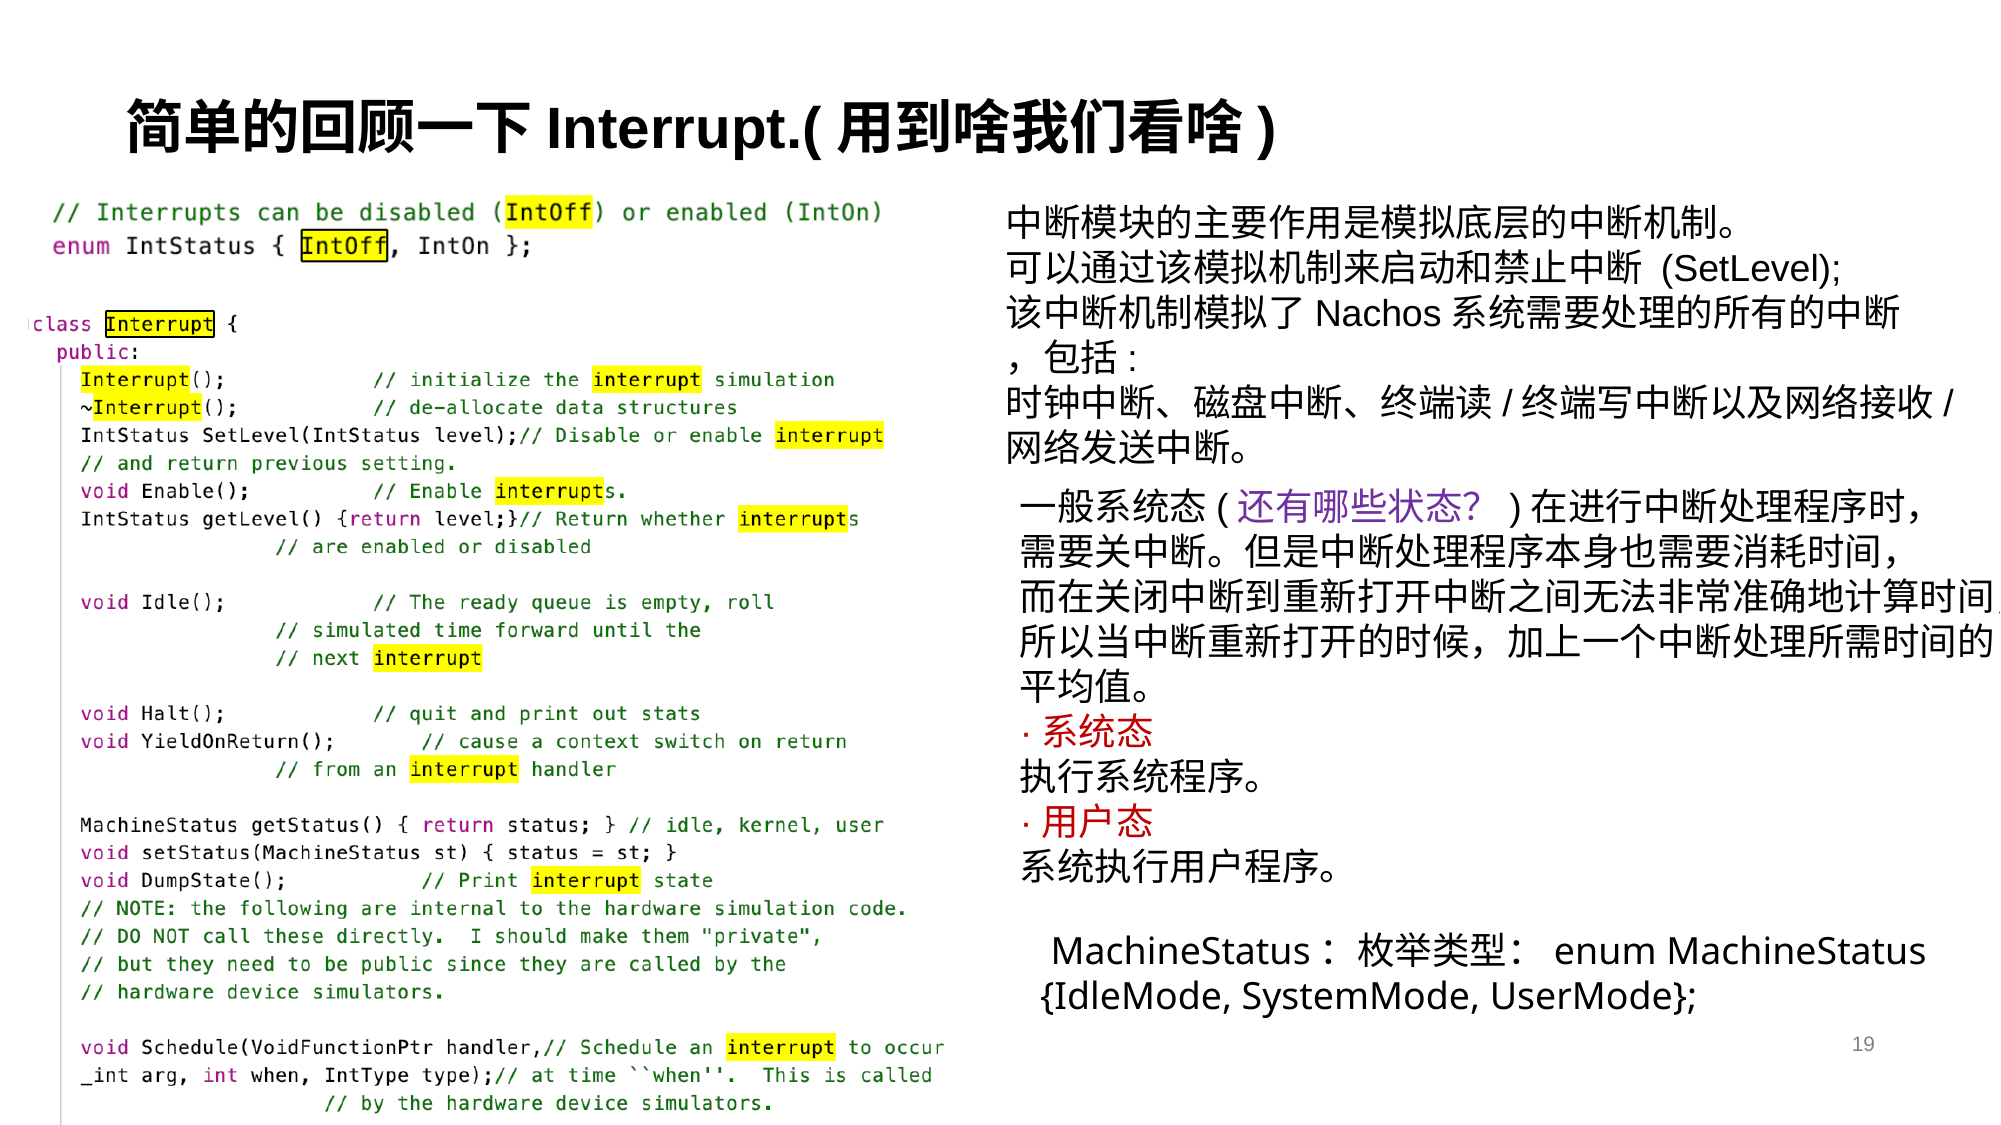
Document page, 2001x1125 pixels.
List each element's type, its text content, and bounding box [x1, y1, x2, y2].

text_box 中断模块的主要作用是模拟底层的中断机制。 可以通过该模拟机制来启动和禁止中断 (SetLevel); 该中断机制模拟了Nachos系统需要处理的所有的中断 ，包括: 时钟中断、磁盘中断、终端读/终端写中断以及网络接收/ 网络发送中断。 [991, 191, 1969, 475]
title 简单的回顾一下Interrupt.(用到啥我们看啥) [109, 0, 1890, 169]
slide_number 19 [1412, 1025, 1890, 1060]
picture [46, 191, 908, 275]
text_box MachineStatus：枚举类型：enum MachineStatus {IdleMode, SystemMode, UserMode}; [1091, 919, 2000, 1025]
text_box 一般系统态(还有哪些状态？)在进行中断处理程序时， 需要关中断。但是中断处理程序本身也需要消耗时间， 而在关闭中断到重新打开中断之间无法非常准确地计算时间， 所以当中断重新打开的时候，加上一个中断处理所需时间的 平均值。 ·系统态 执行系统程序。 ·用户态 系统执行用户程序。 [1091, 475, 2000, 919]
picture [28, 306, 1091, 1125]
